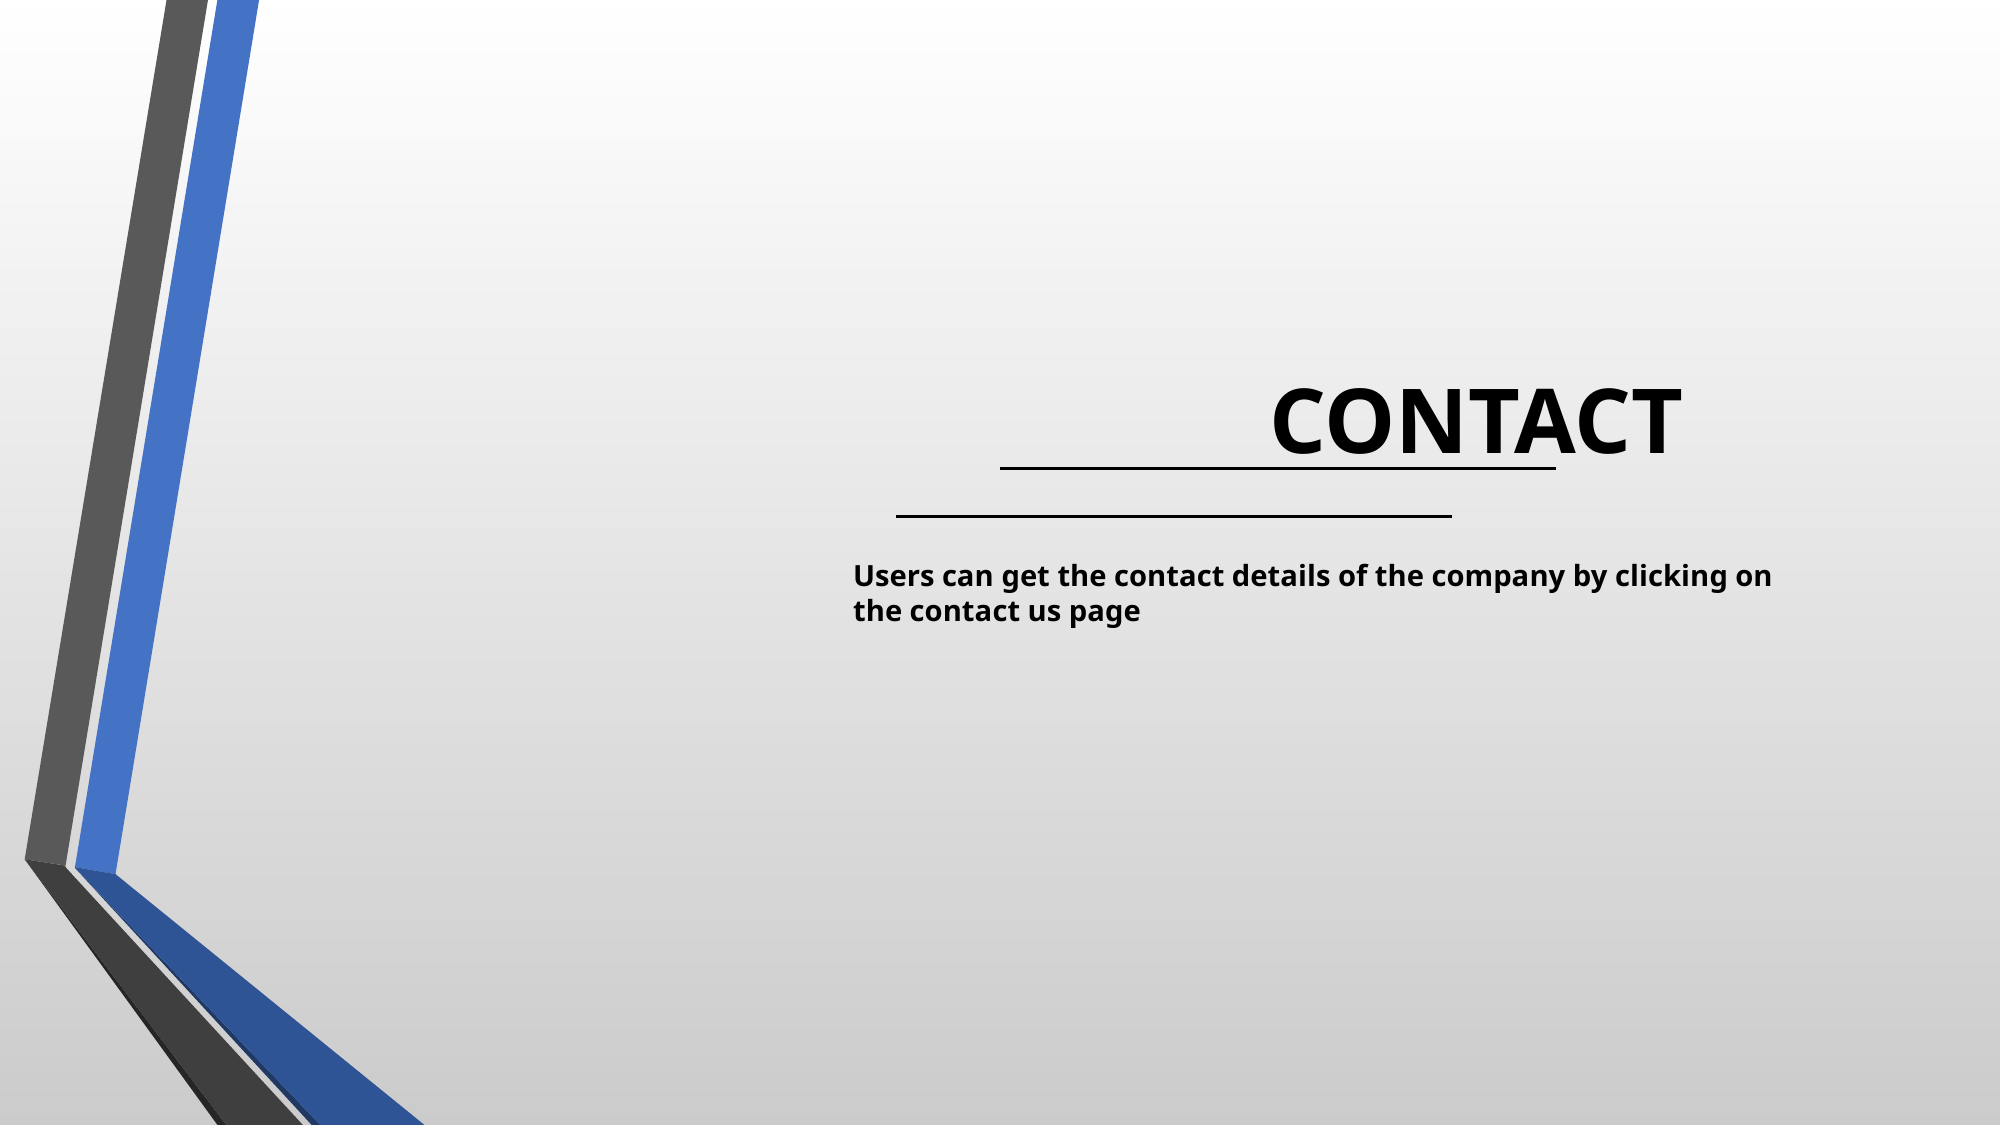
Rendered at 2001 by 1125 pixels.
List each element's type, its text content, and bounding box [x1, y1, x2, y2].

text_box Users can get the contact details of the company by clicking on the contact us page [838, 542, 1841, 643]
text_box CONTACT [1254, 273, 2000, 563]
